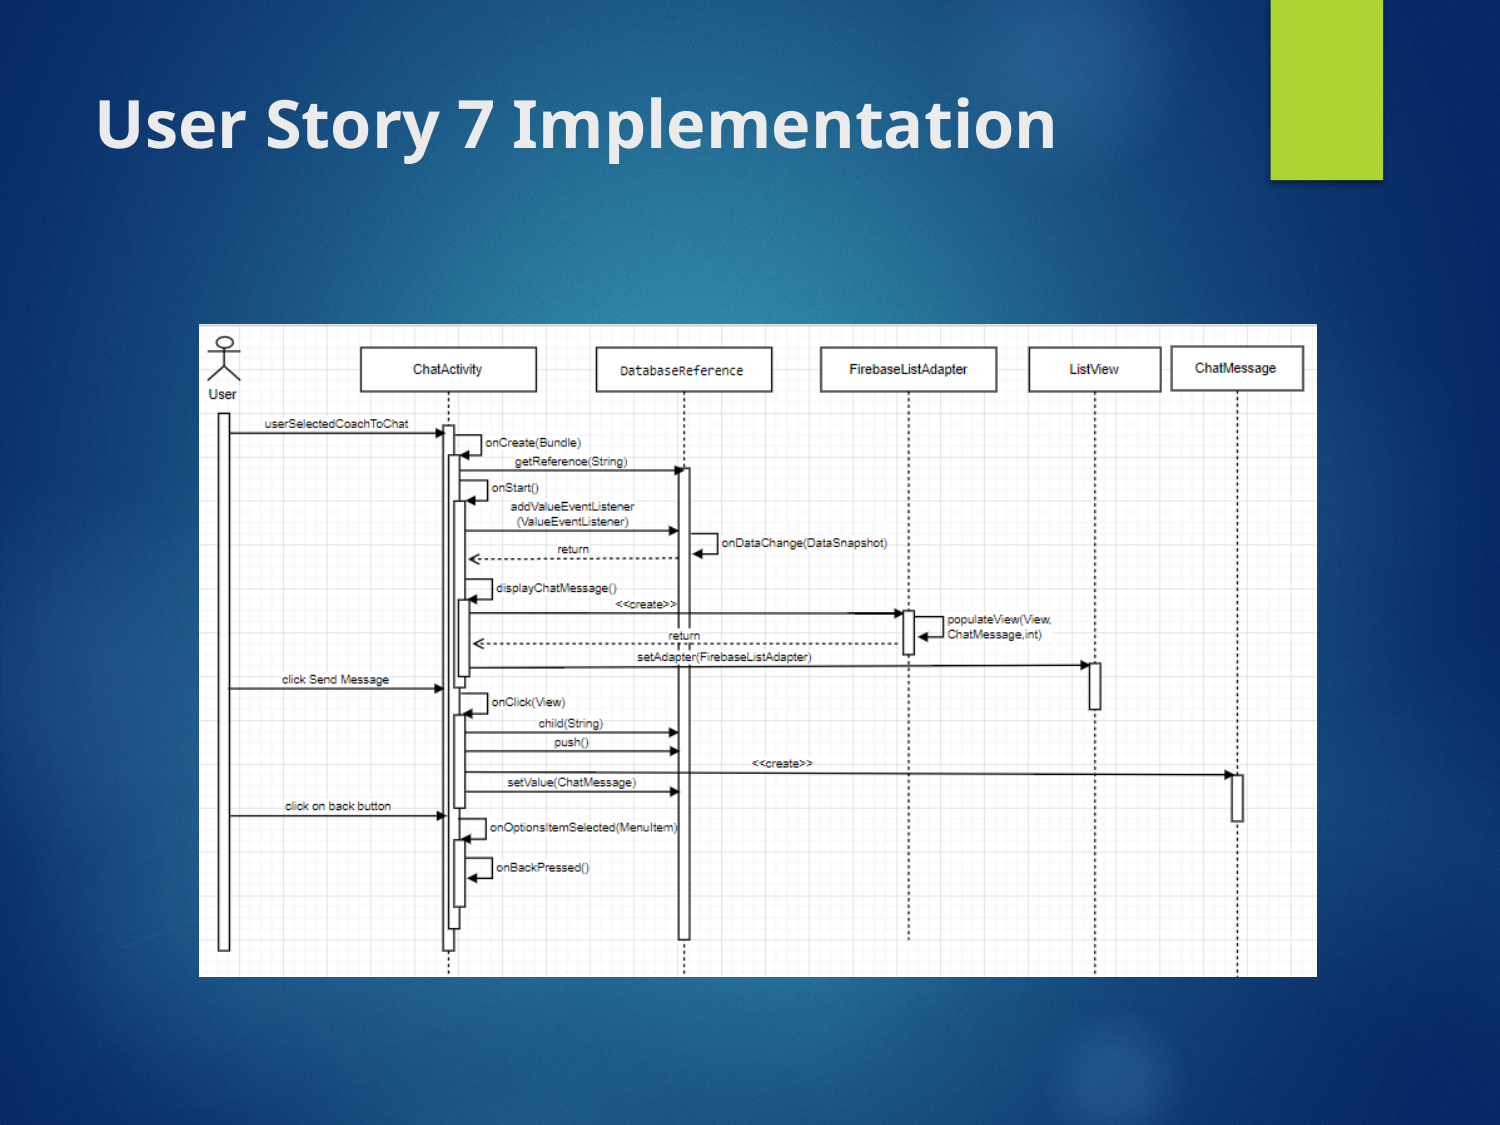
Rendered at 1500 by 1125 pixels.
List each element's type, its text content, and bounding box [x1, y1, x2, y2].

title User Story 7 Implementation [79, 74, 1237, 225]
picture [0, 0, 1500, 1125]
list [79, 237, 1438, 1025]
